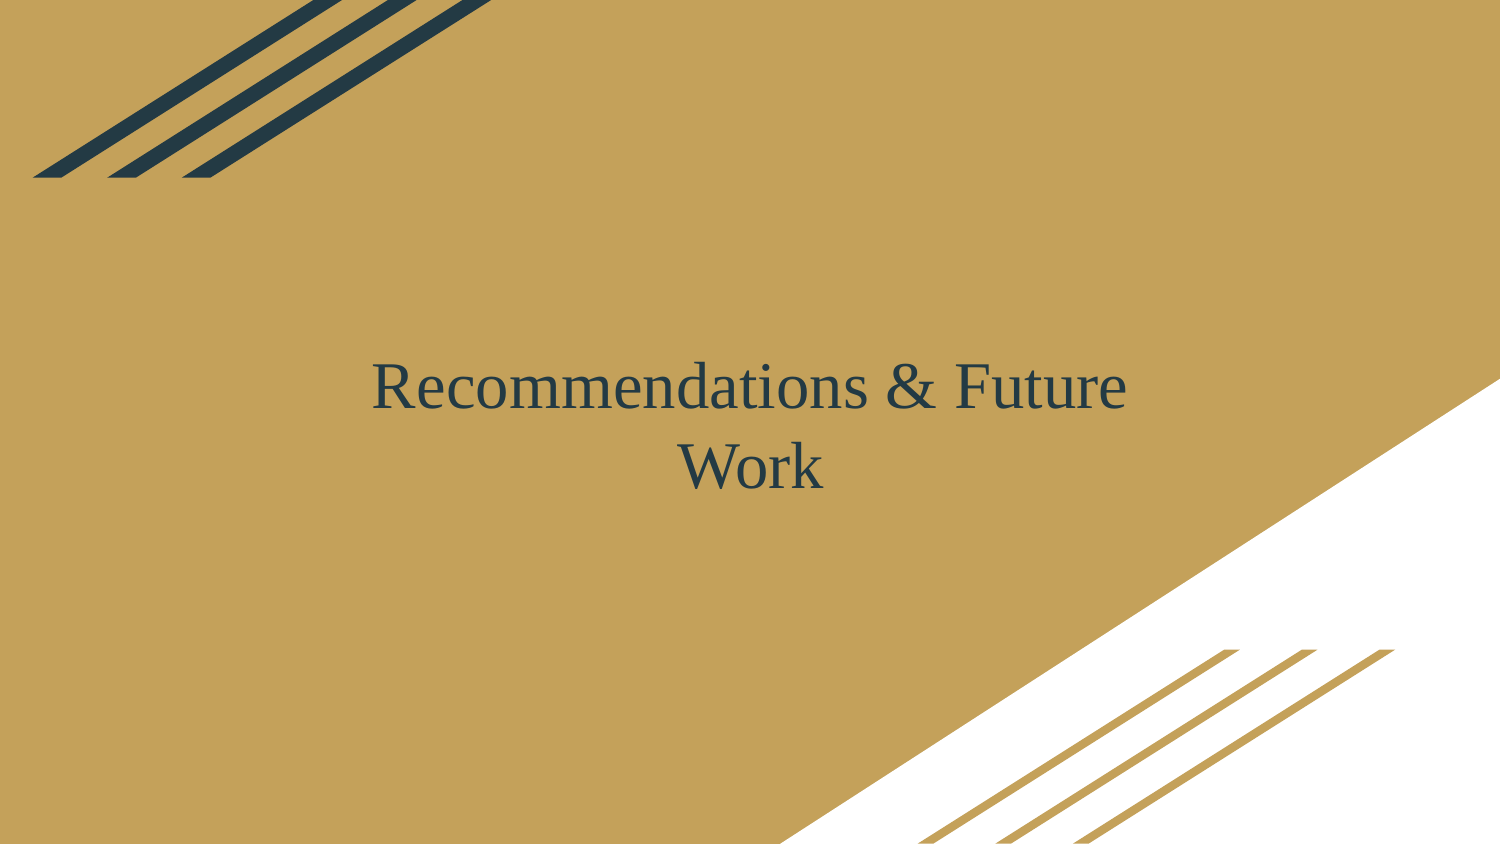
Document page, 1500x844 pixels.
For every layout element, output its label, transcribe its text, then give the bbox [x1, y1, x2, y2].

title Recommendations & Future Work [309, 286, 1192, 557]
